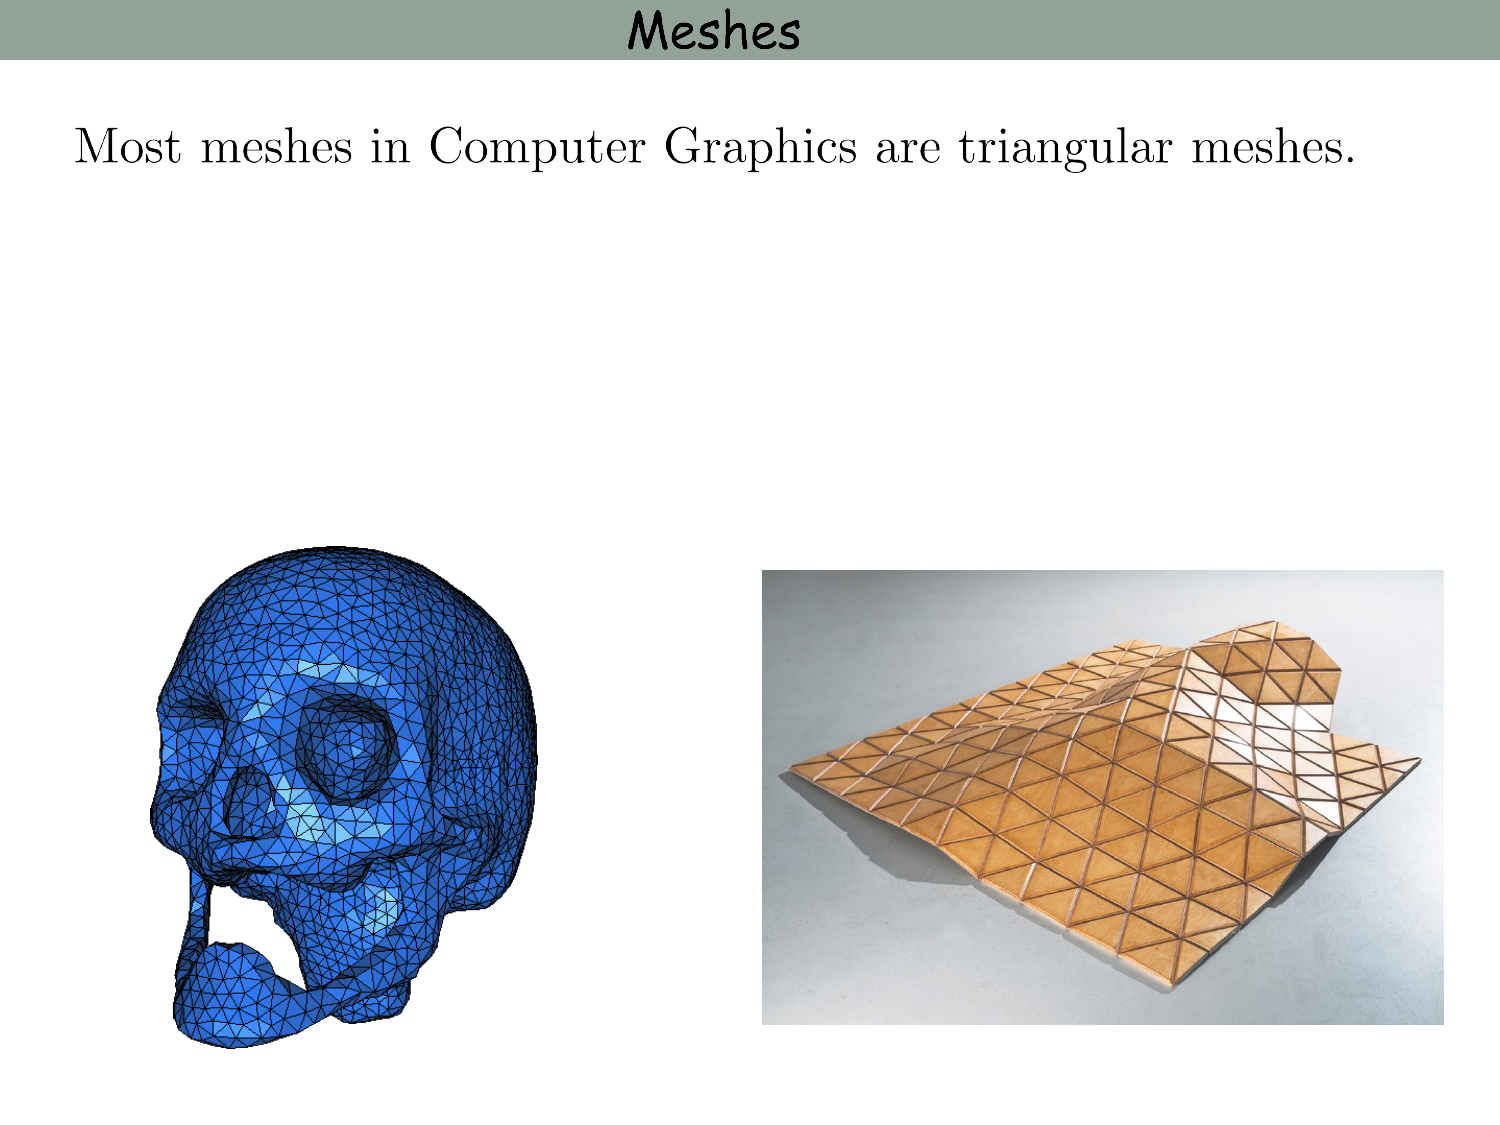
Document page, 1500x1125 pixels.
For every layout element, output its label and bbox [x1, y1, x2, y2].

picture [762, 570, 1444, 1026]
picture [149, 546, 538, 1050]
picture [75, 126, 1353, 174]
picture [627, 7, 801, 50]
